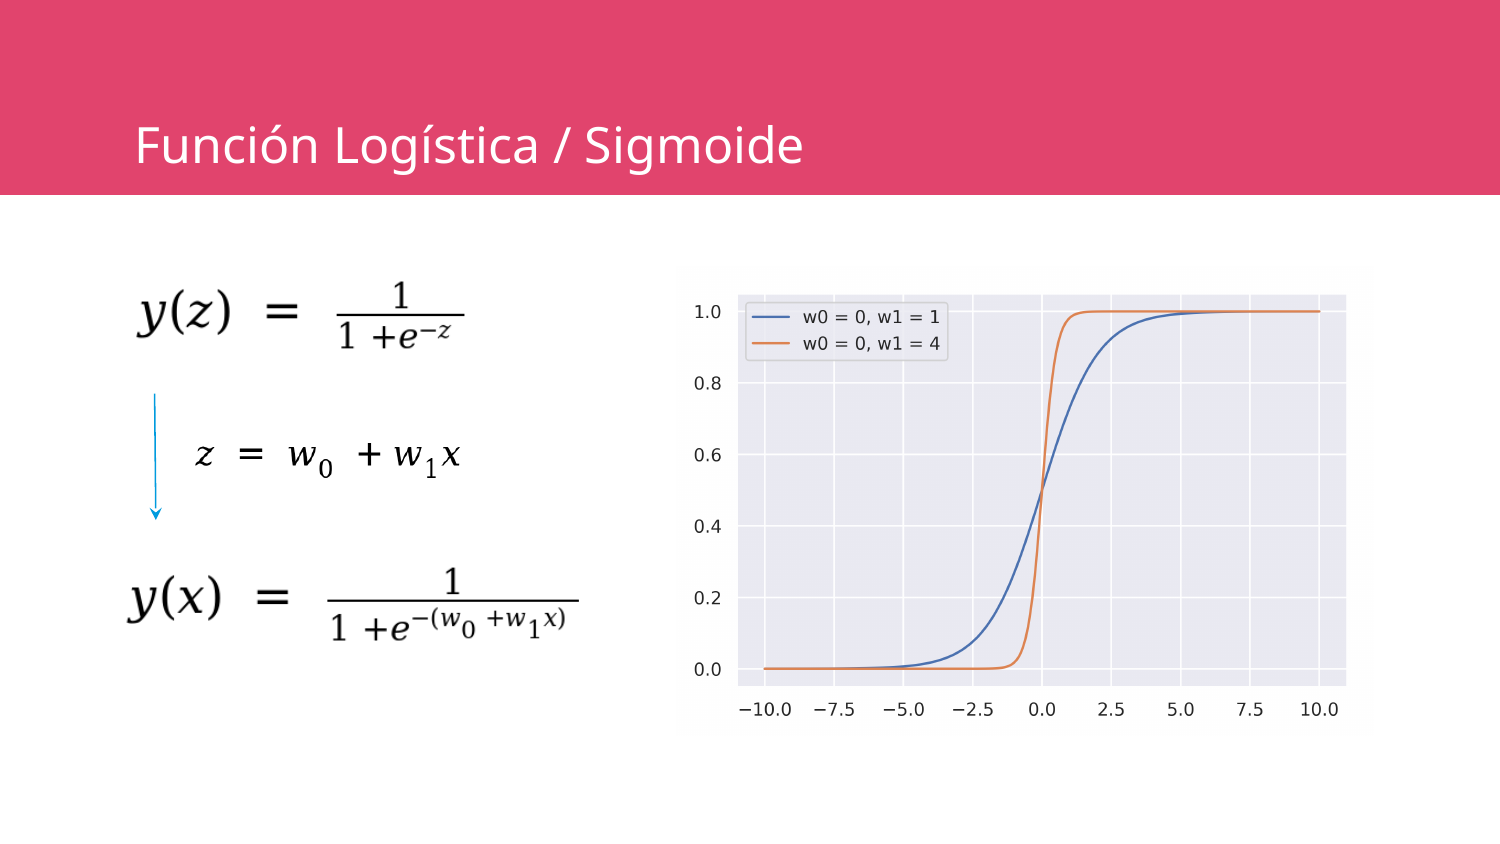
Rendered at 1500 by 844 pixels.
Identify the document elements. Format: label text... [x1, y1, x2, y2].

picture [120, 549, 590, 657]
picture [676, 266, 1374, 737]
picture [187, 430, 472, 484]
picture [133, 266, 470, 364]
title Función Logística / Sigmoide [119, 98, 1401, 195]
